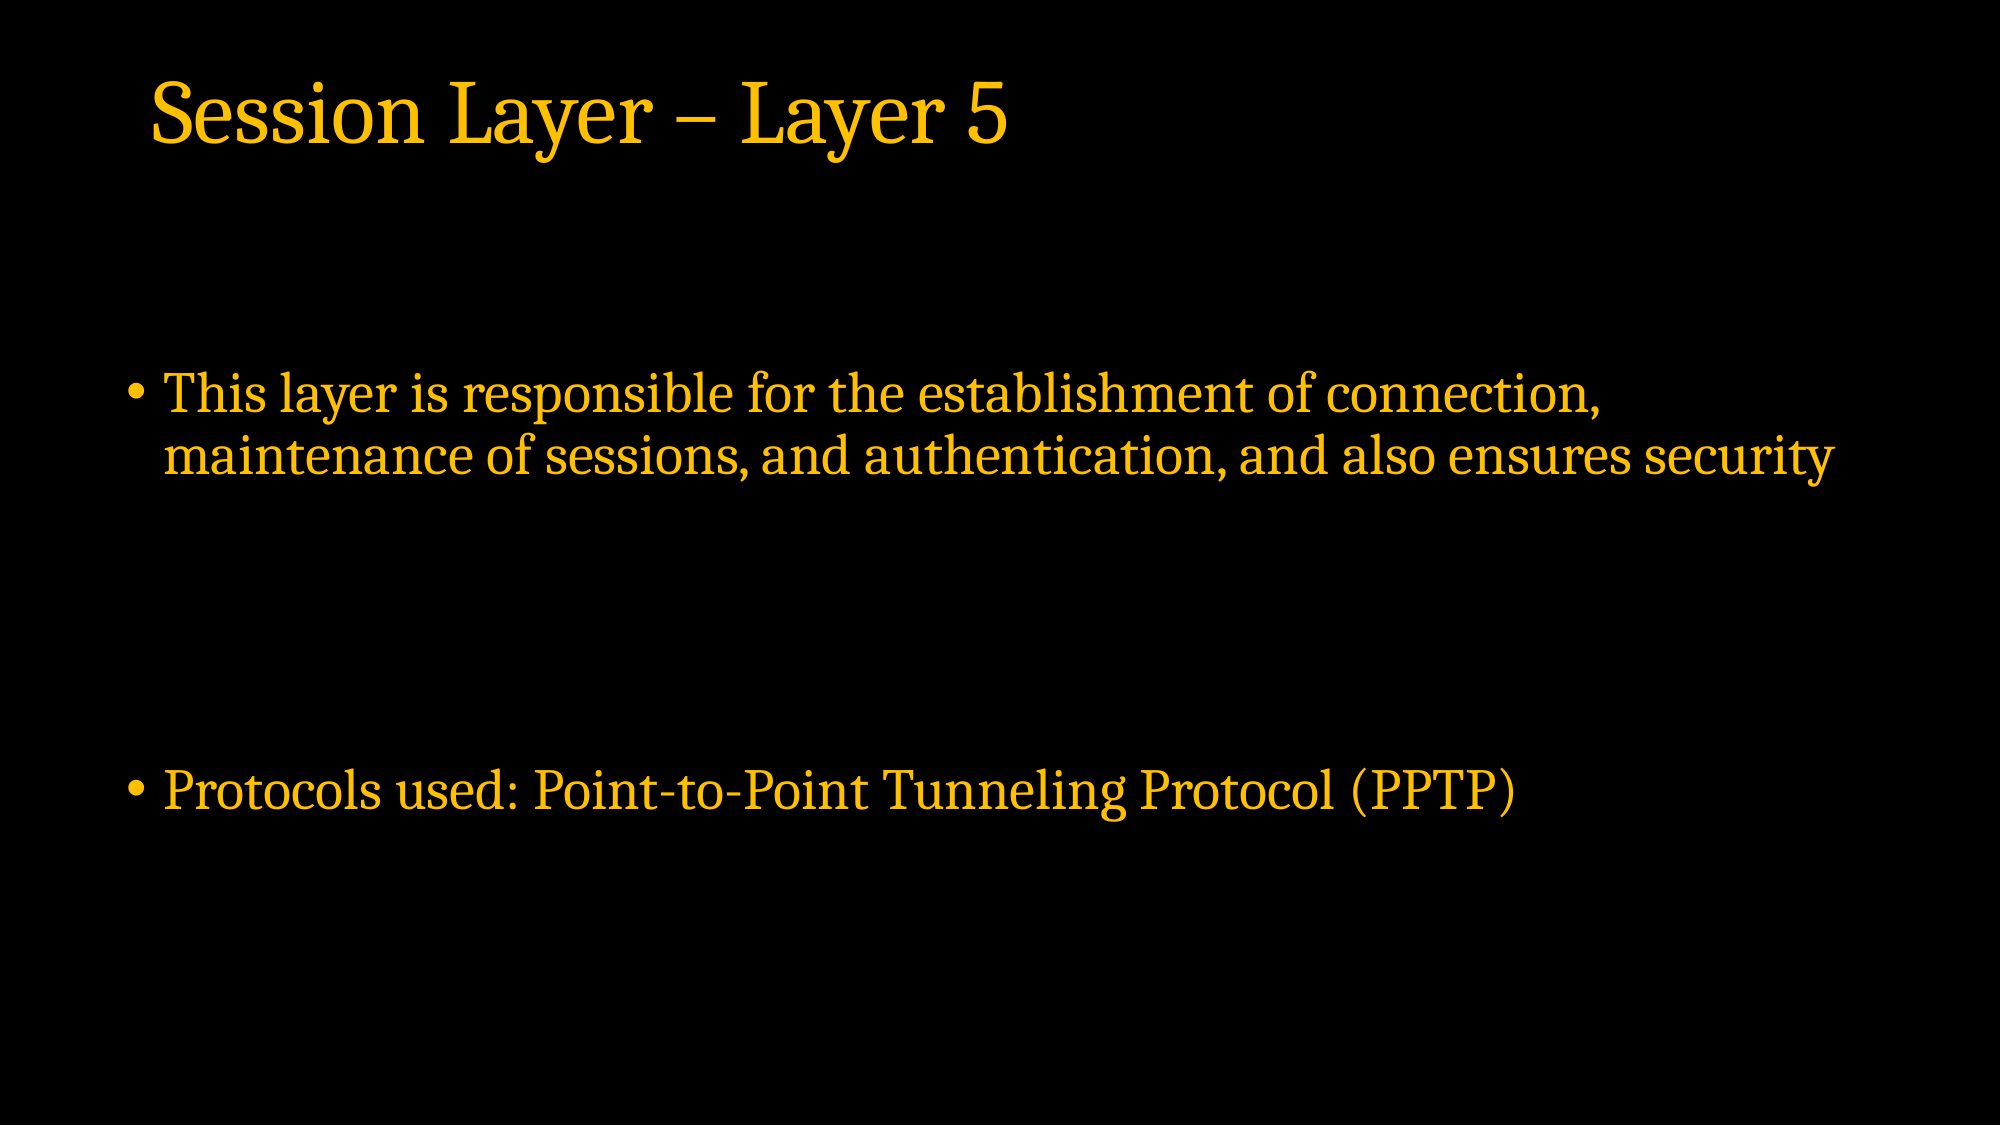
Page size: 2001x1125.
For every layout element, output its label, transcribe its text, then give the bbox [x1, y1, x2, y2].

list This layer is responsible for the establishment of connection, maintenance of sessions, and authentication, and also ensures security Protocols used: Point-to-Point Tunneling Protocol (PPTP) [111, 354, 1915, 1015]
title Session Layer – Layer 5 [137, 59, 1863, 278]
